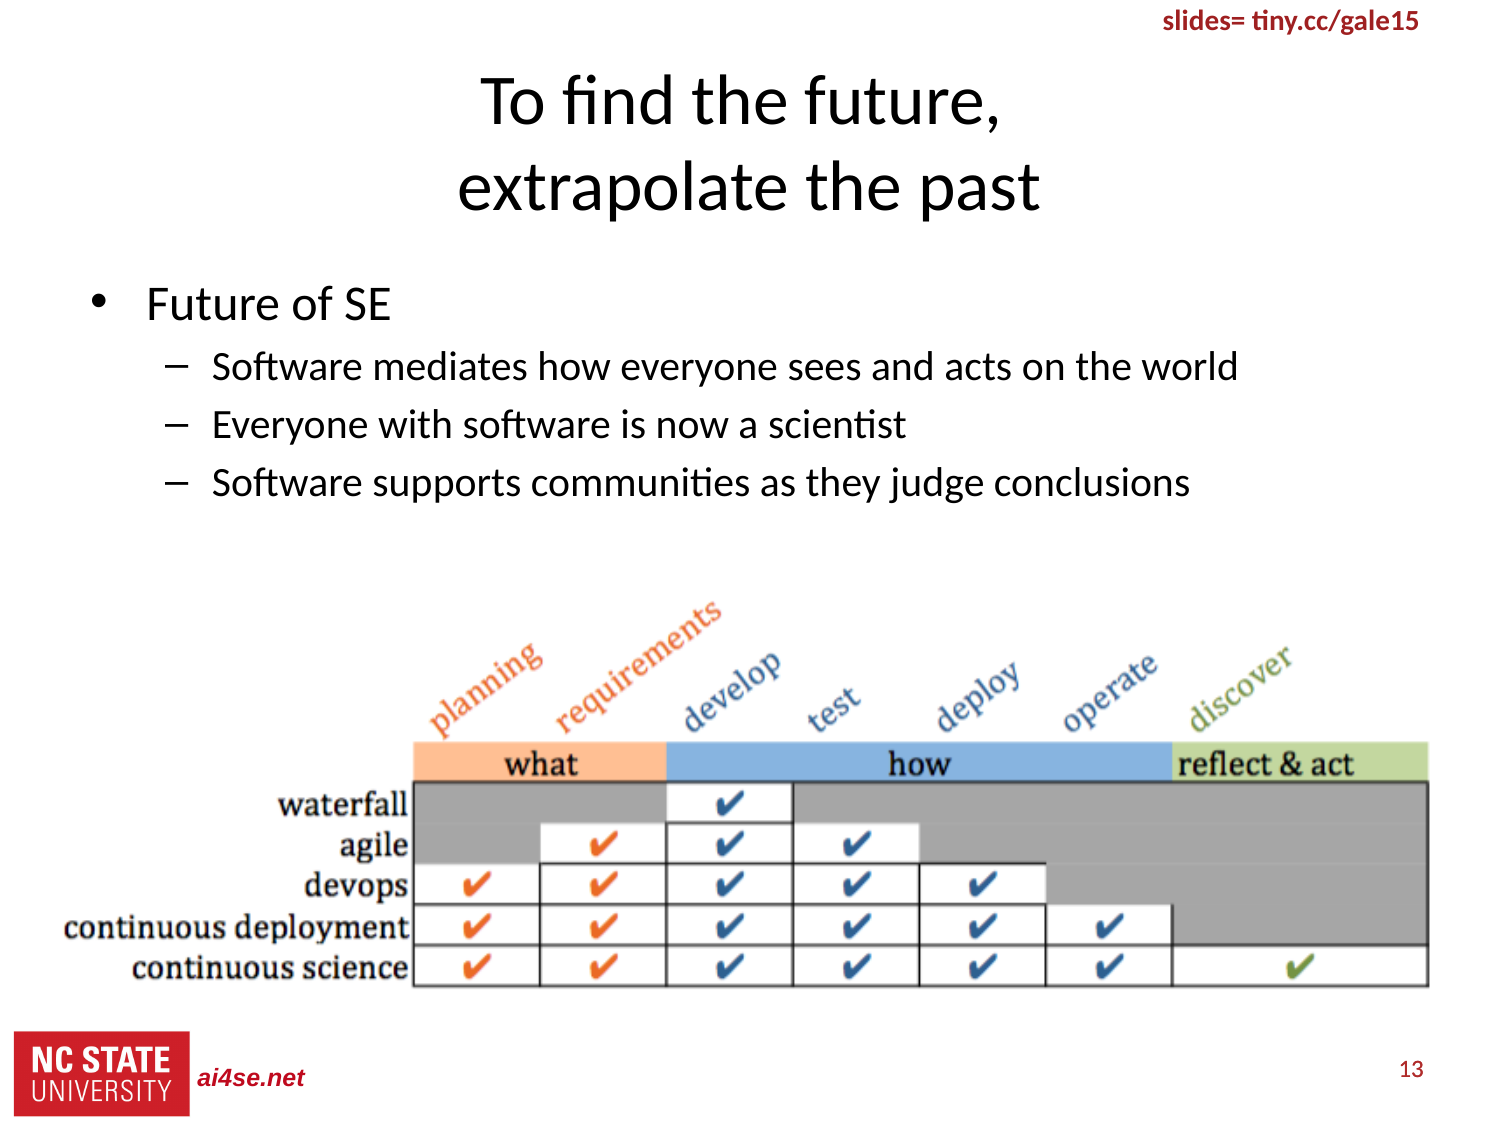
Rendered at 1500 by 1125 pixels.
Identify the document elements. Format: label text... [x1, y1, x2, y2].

title To find the future, extrapolate the past [75, 45, 1425, 233]
picture [39, 570, 1463, 1019]
list Future of SE Software mediates how everyone sees and acts on the world Everyone with software is now a scientist Software supports communities as they judge conclusions [75, 262, 1425, 569]
picture [13, 1030, 191, 1118]
